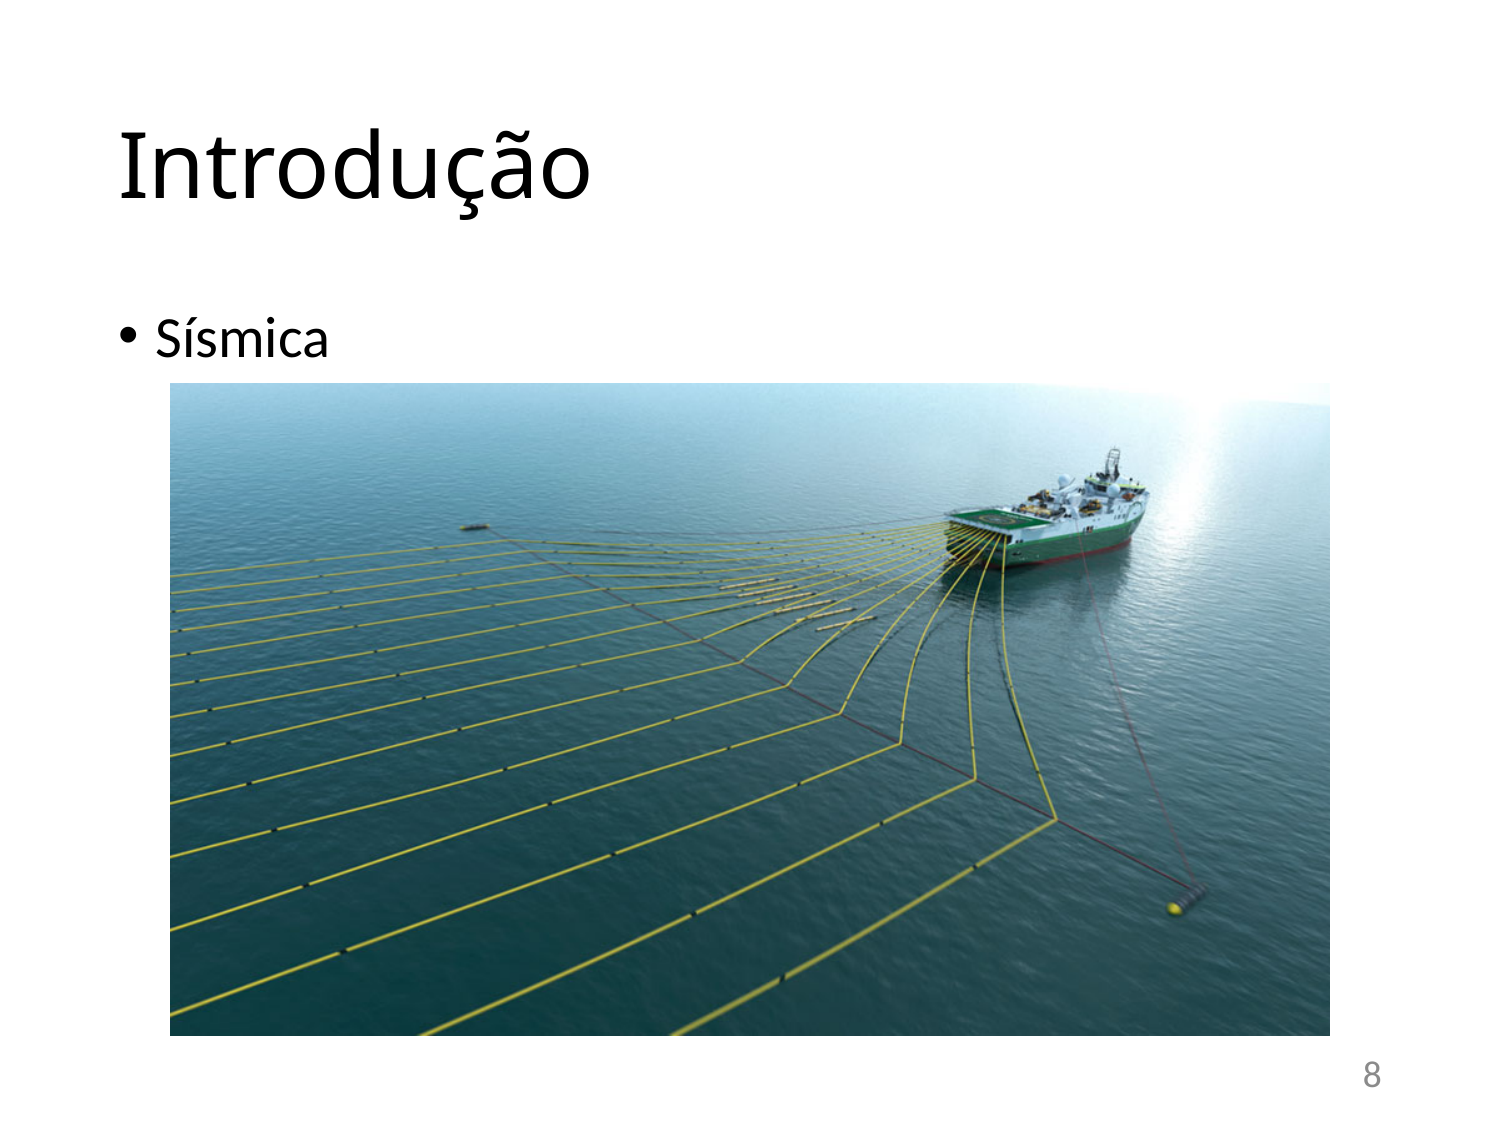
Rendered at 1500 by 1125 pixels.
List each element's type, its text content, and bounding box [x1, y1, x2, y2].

title Introdução [103, 59, 1397, 278]
slide_number 8 [1059, 1042, 1397, 1103]
list Sísmica [103, 299, 1397, 1014]
picture [170, 383, 1330, 1036]
